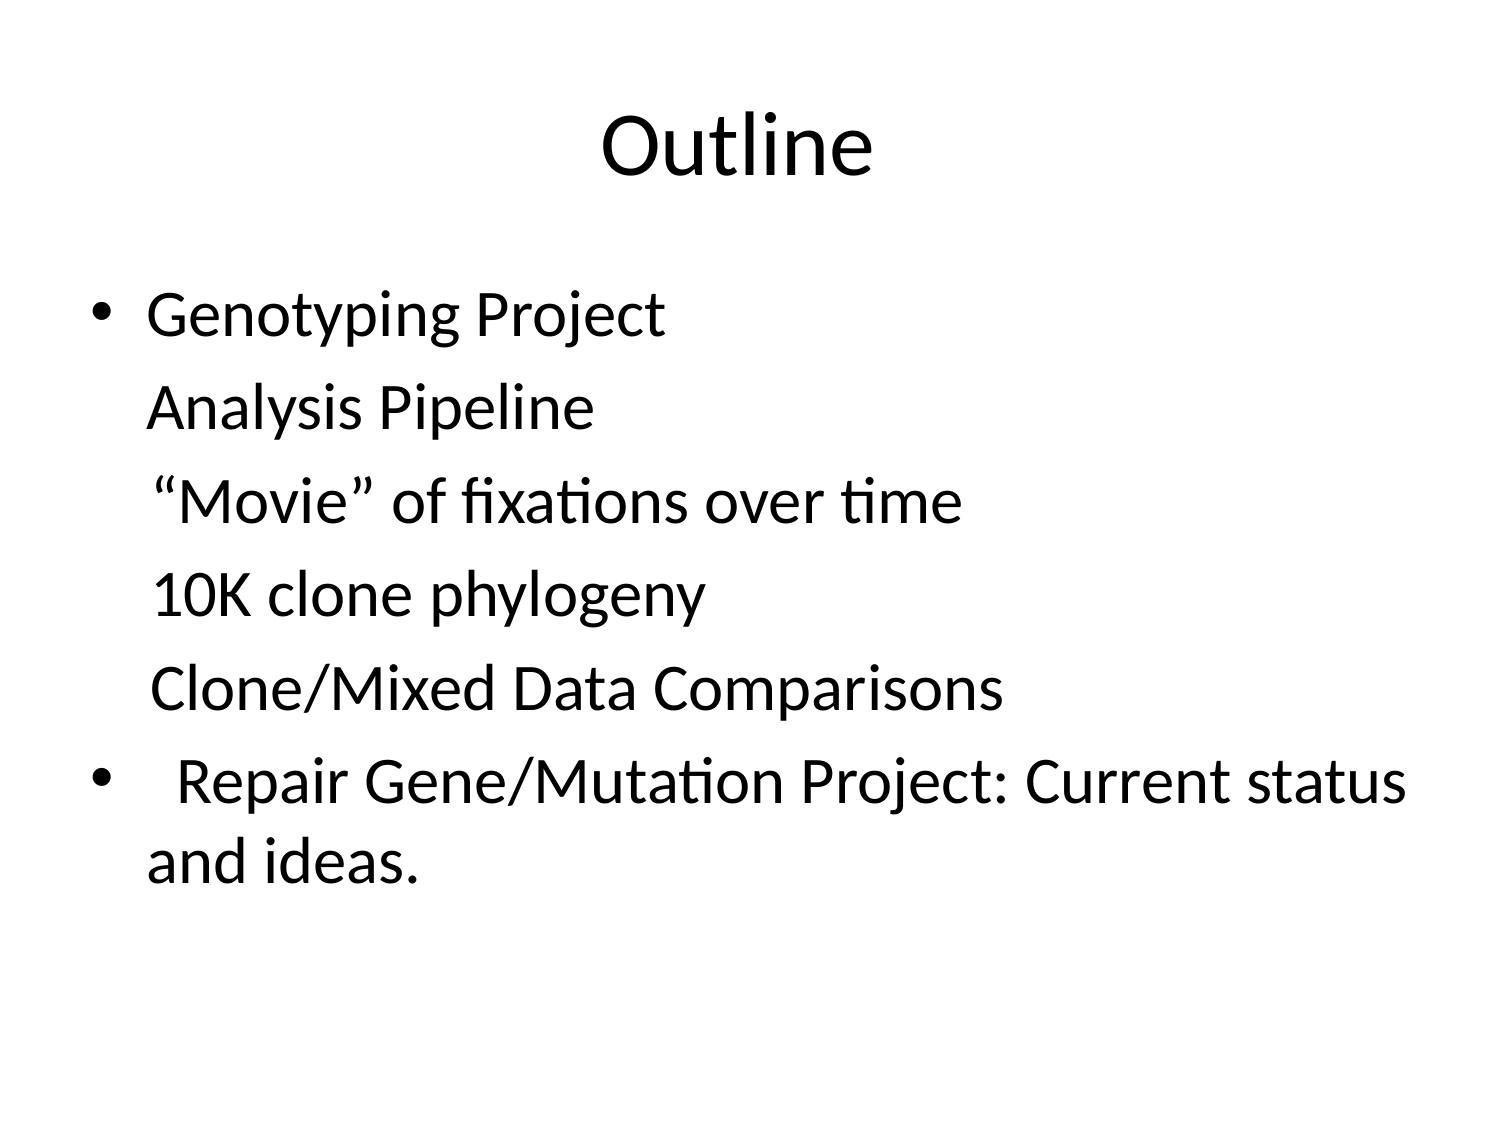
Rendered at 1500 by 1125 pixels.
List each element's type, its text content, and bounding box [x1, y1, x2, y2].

list Genotyping Project Analysis Pipeline “Movie” of fixations over time 10K clone phylogeny Clone/Mixed Data Comparisons Repair Gene/Mutation Project: Current status and ideas. [75, 262, 1425, 1005]
title Outline [75, 45, 1425, 233]
